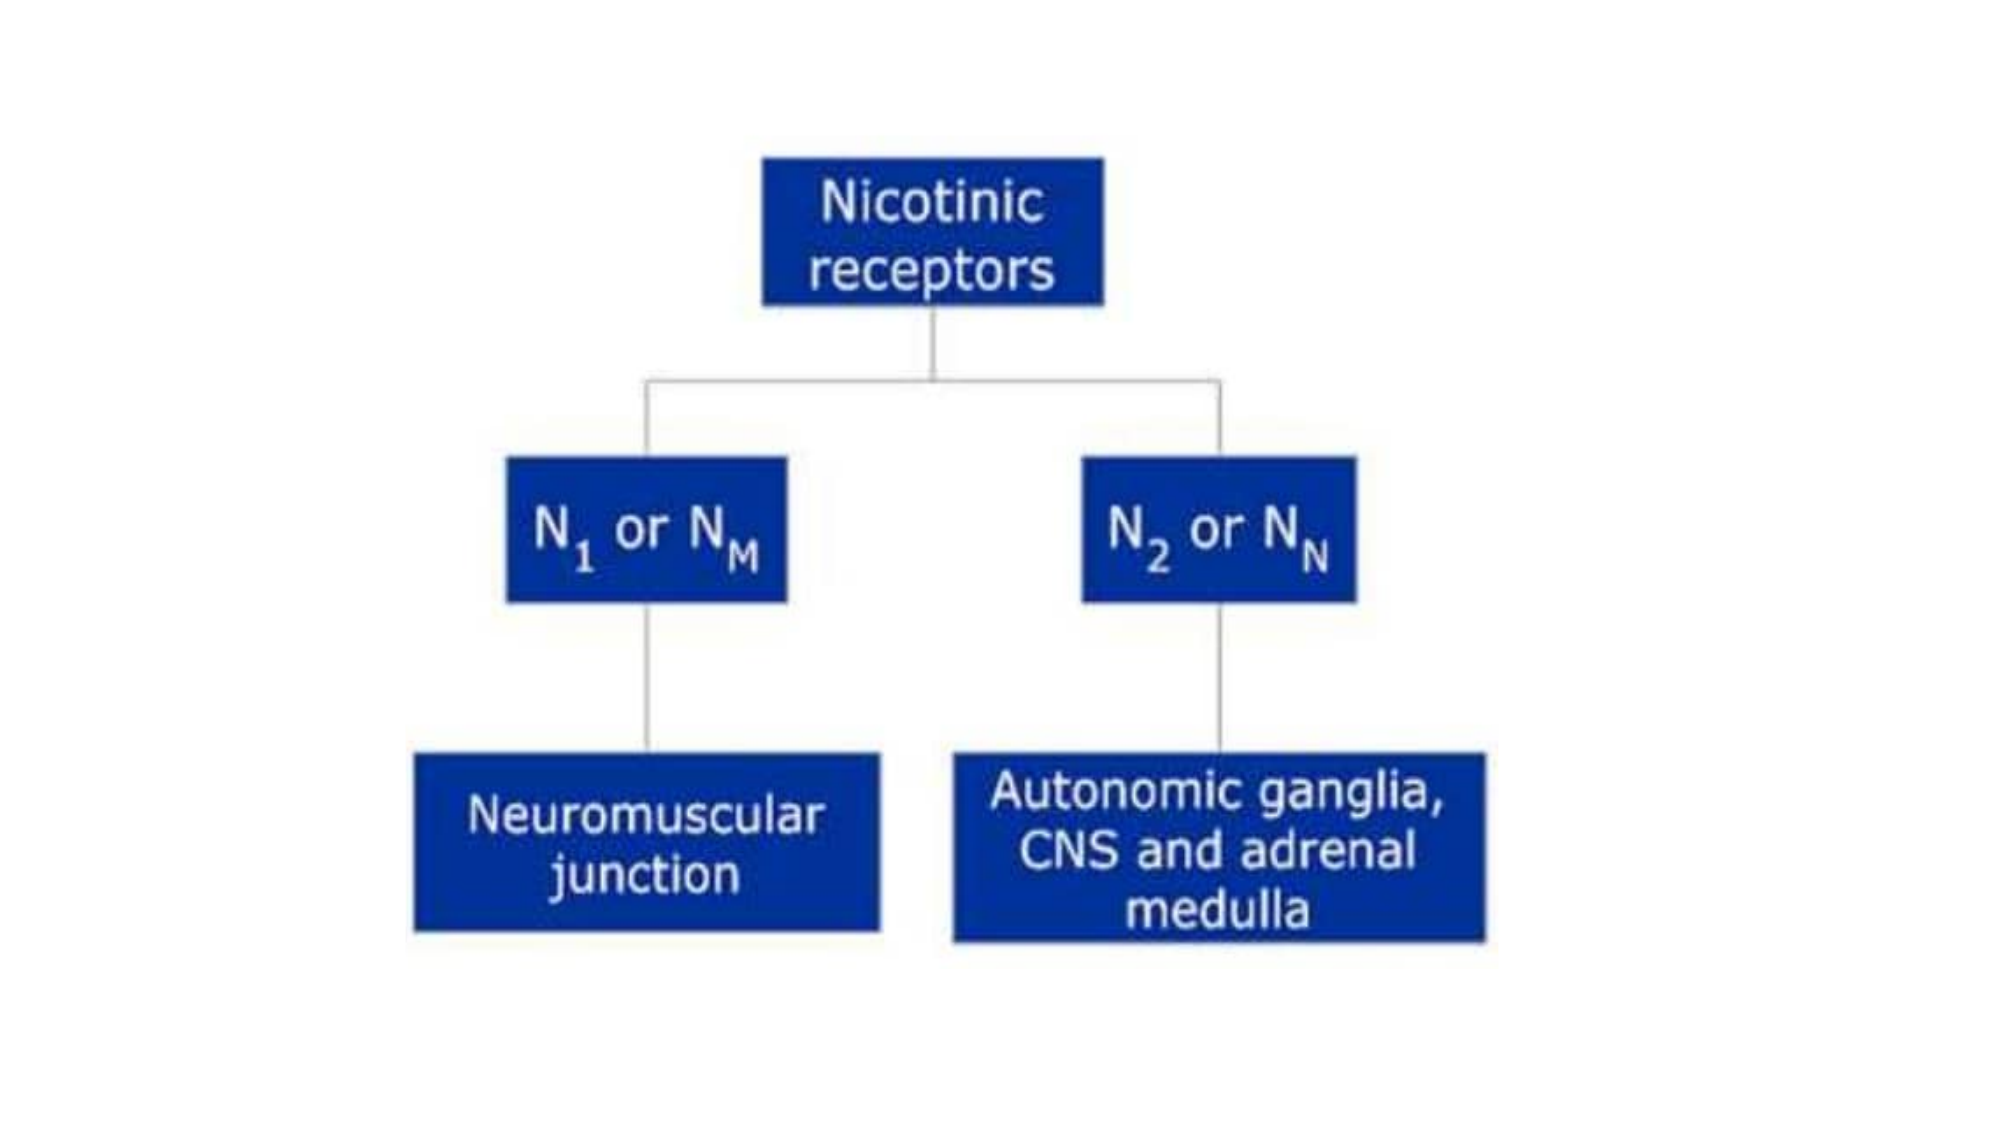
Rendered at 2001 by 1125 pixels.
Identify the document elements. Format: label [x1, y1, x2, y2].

picture [405, 105, 1499, 969]
